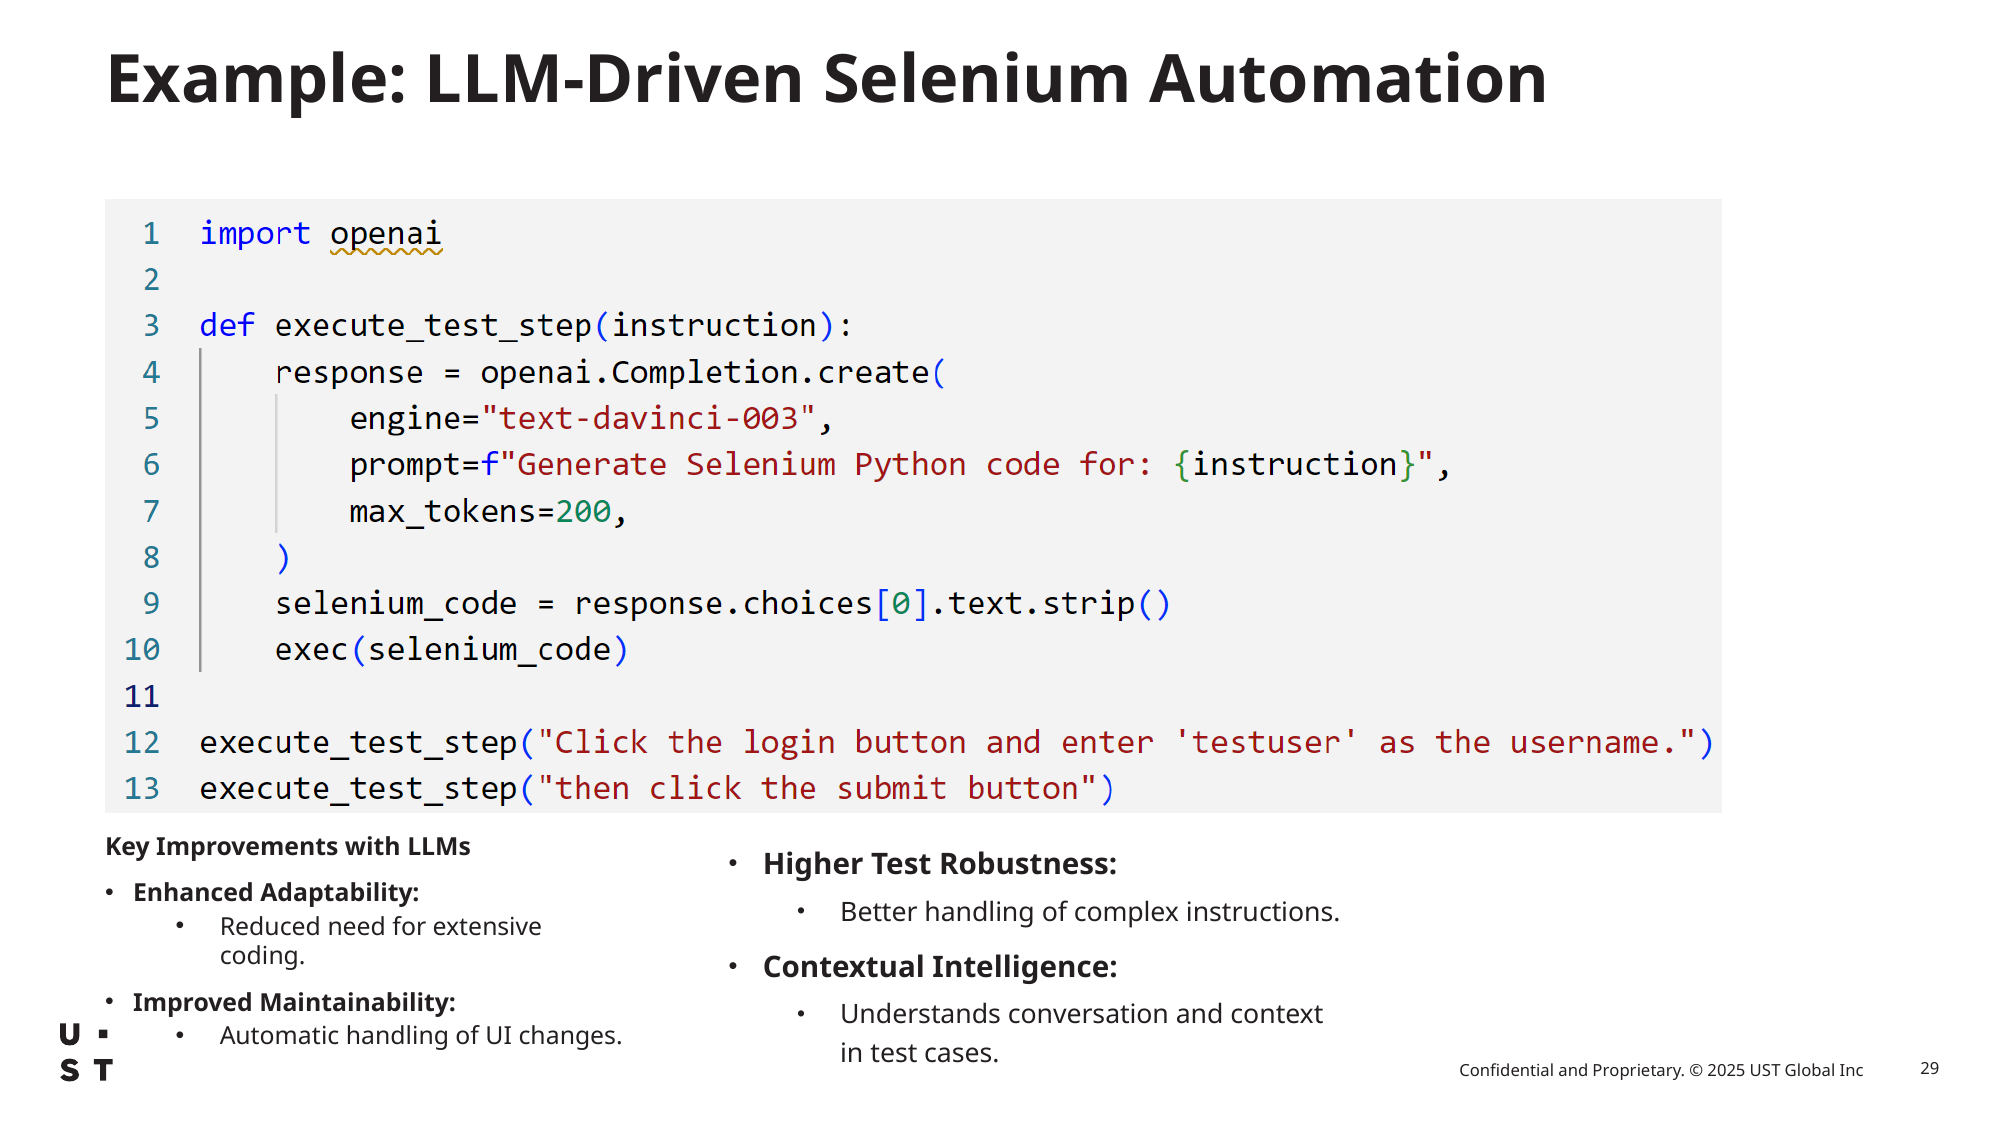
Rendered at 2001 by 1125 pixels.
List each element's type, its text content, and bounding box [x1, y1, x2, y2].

picture [104, 199, 1722, 813]
list Key Improvements with LLMs Enhanced Adaptability: Reduced need for extensive coding. Improved Maintainability: Automatic handling of UI changes. [105, 830, 629, 1075]
title Example: LLM-Driven Selenium Automation [105, 45, 1892, 171]
text_box Higher Test Robustness: Better handling of complex instructions. Contextual Intelligence: Understands conversation and context in test cases. [713, 830, 1361, 1107]
